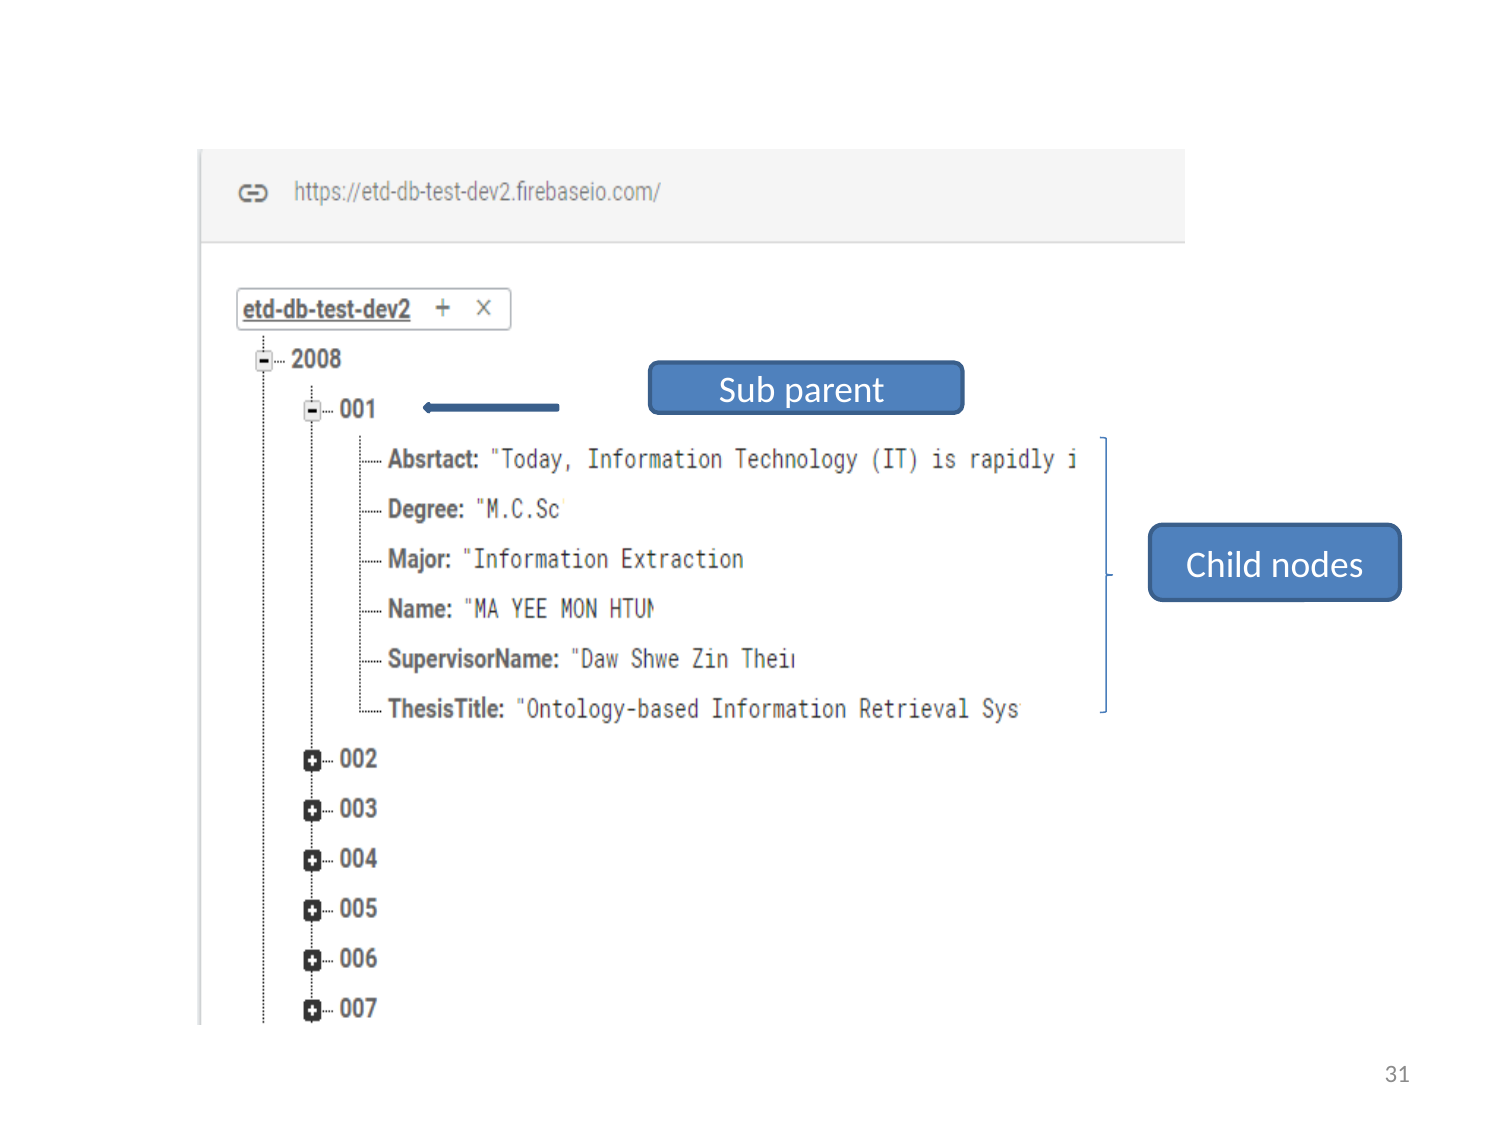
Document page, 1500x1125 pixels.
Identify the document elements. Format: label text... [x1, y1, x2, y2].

text_box Child nodes [1191, 522, 1403, 603]
slide_number 31 [1074, 1042, 1425, 1103]
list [197, 149, 1186, 1026]
